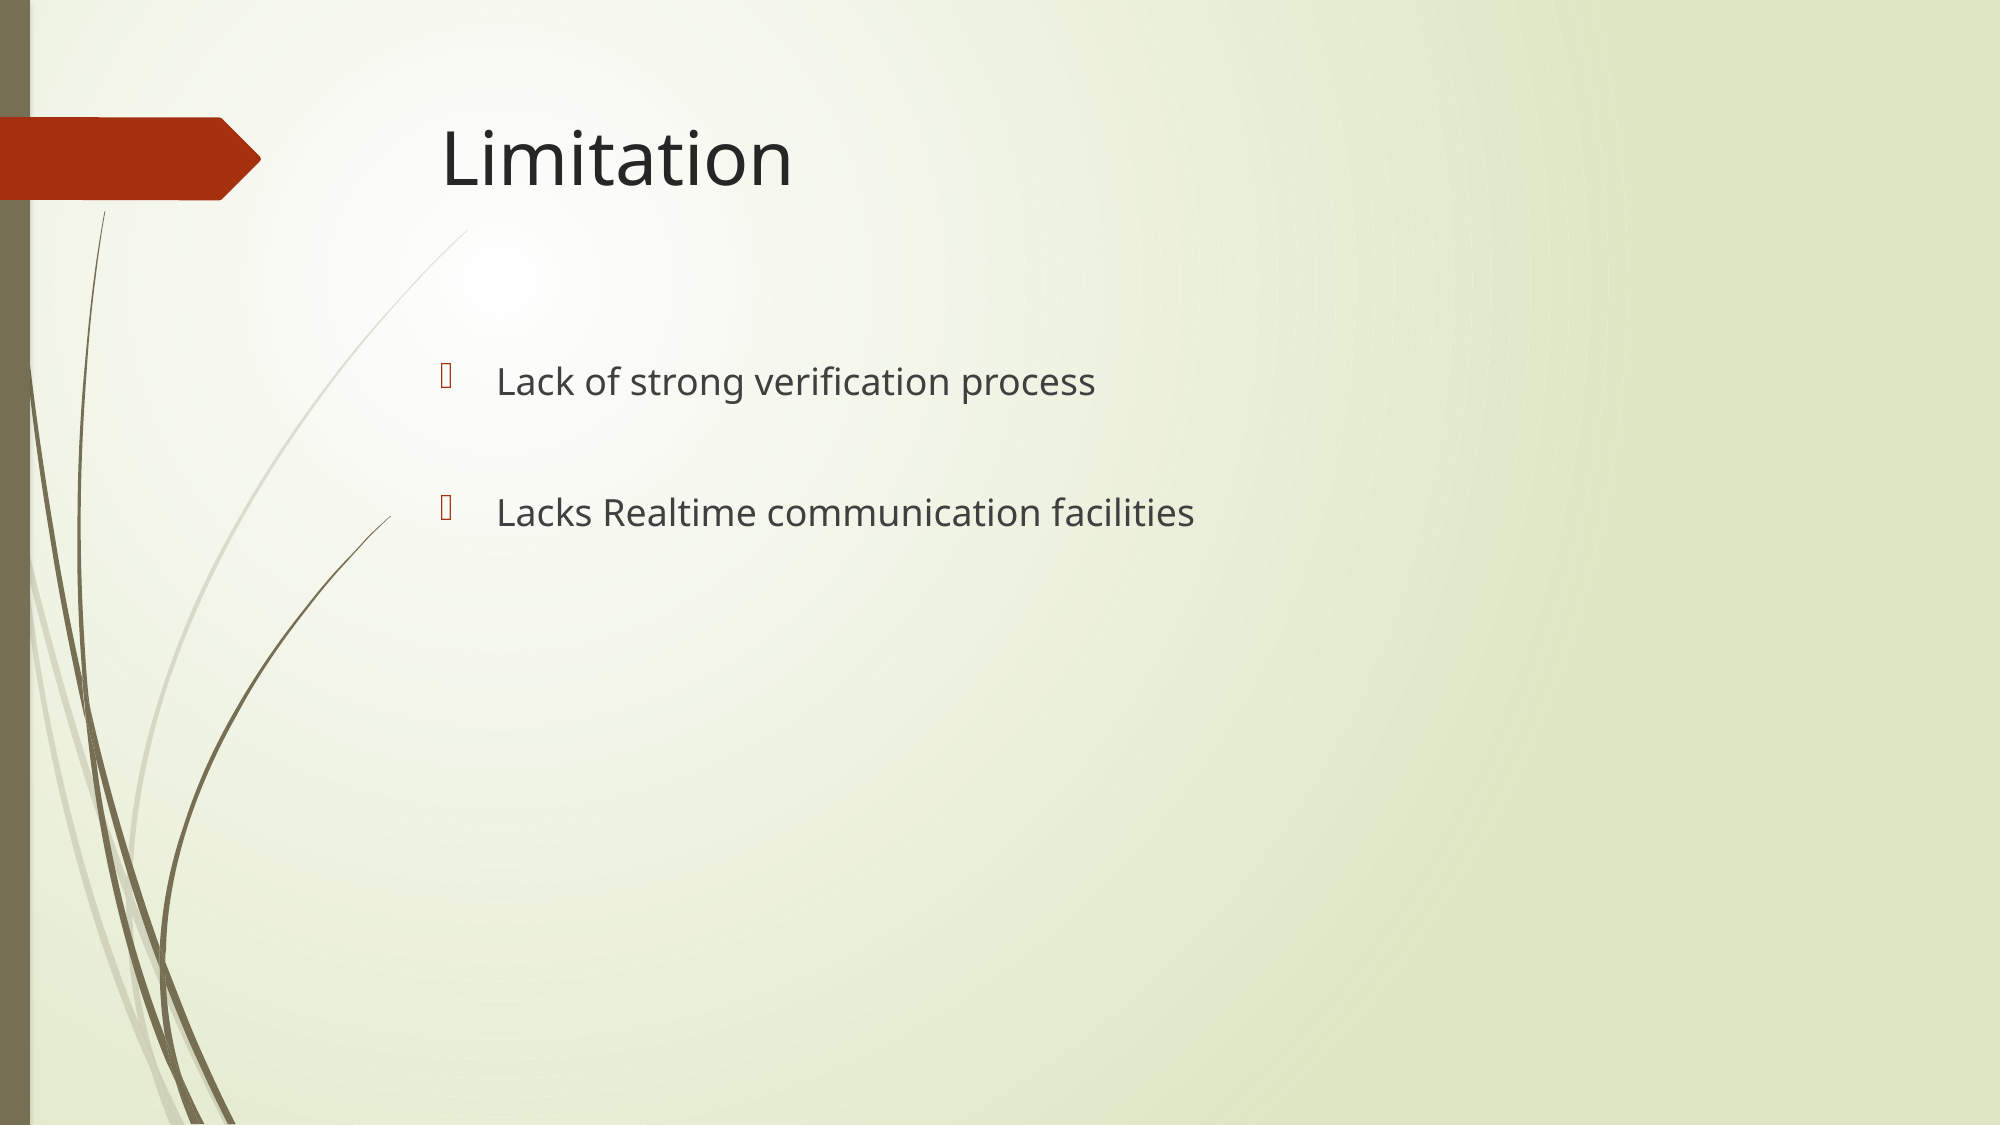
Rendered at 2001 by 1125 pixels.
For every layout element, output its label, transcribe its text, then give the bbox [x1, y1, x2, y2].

list Lack of strong verification process Lacks Realtime communication facilities [424, 350, 1888, 970]
title Limitation [425, 102, 1888, 313]
